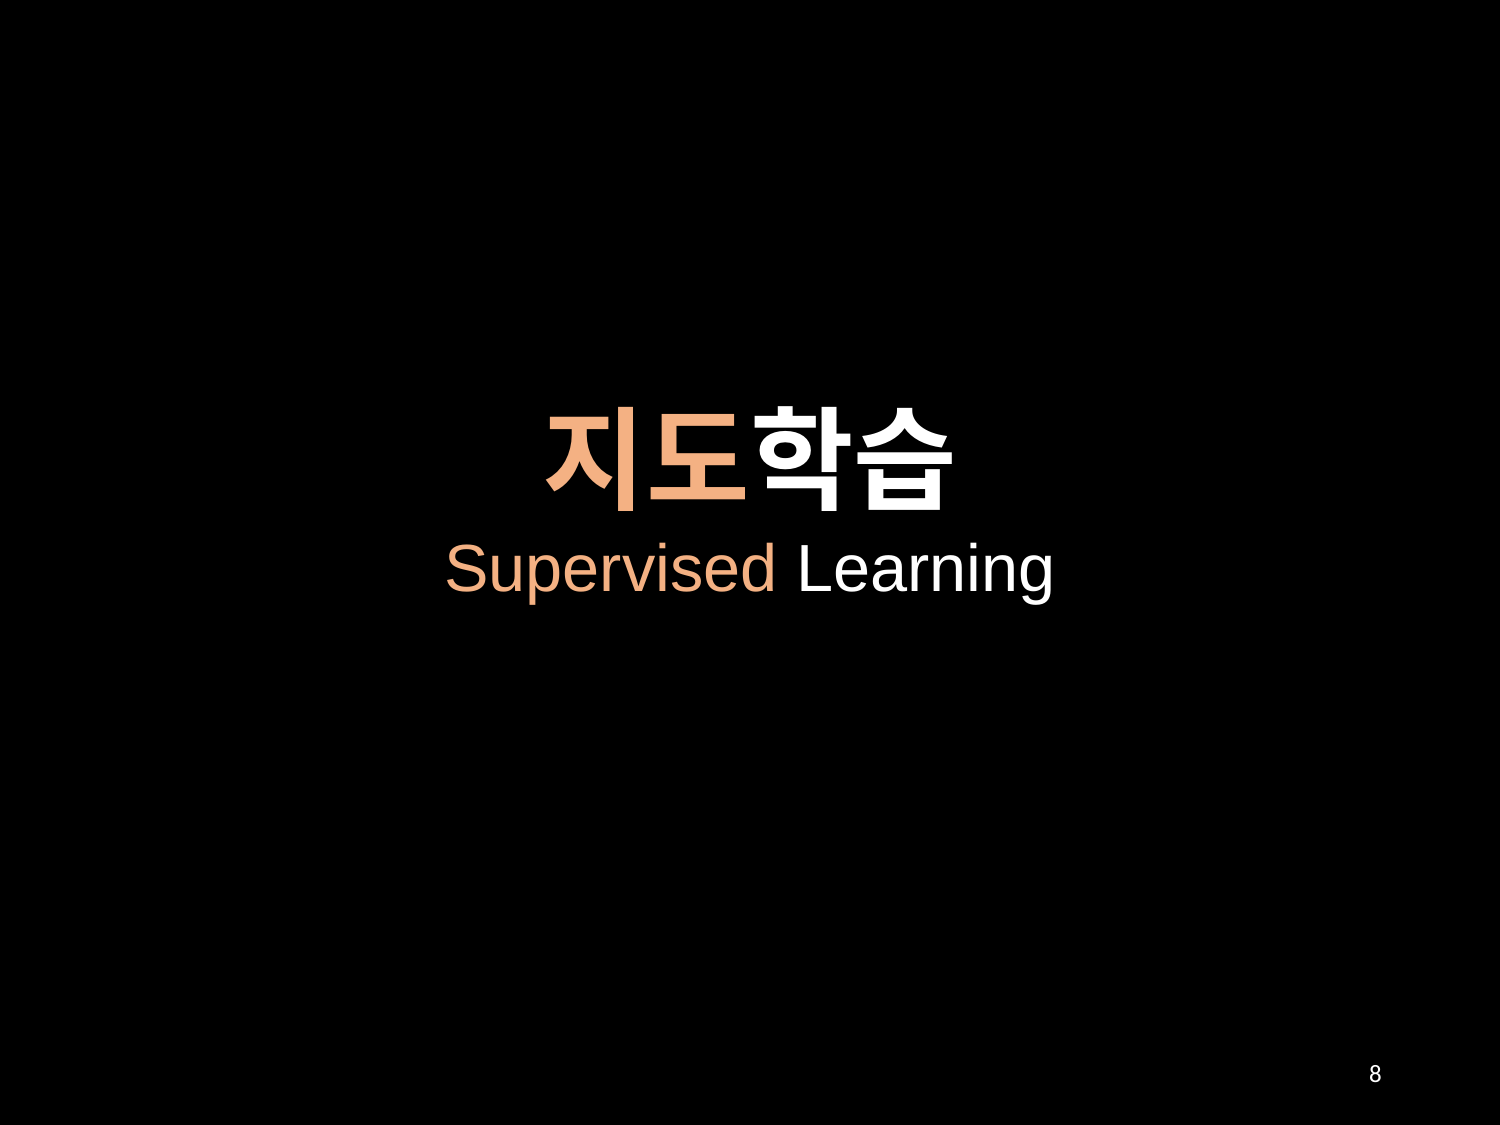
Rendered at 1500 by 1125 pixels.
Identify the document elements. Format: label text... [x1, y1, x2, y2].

slide_number 8 [1059, 1042, 1397, 1103]
text_box 지도학습 Supervised Learning [429, 382, 1071, 612]
